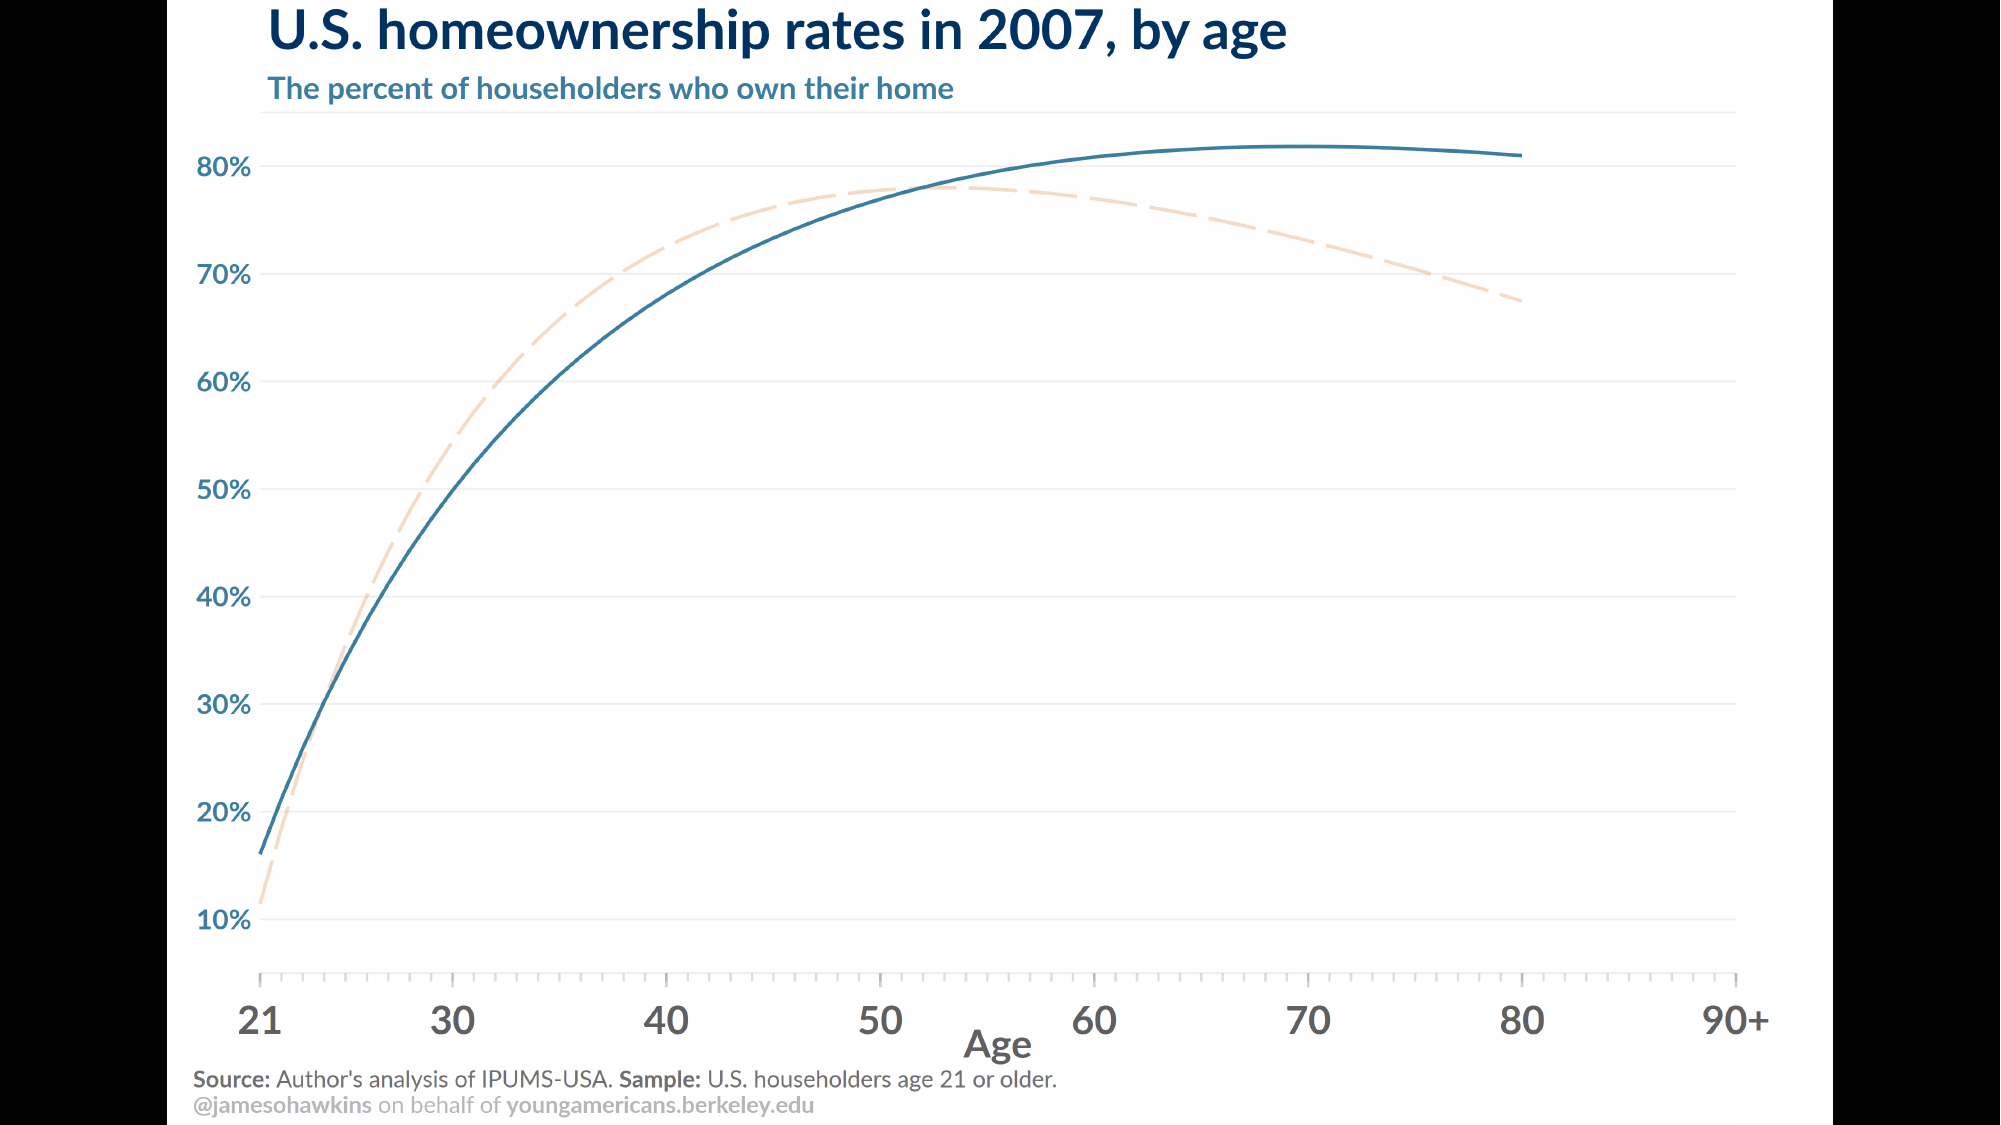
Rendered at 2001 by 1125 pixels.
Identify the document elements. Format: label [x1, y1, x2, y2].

picture [167, 0, 1833, 1125]
